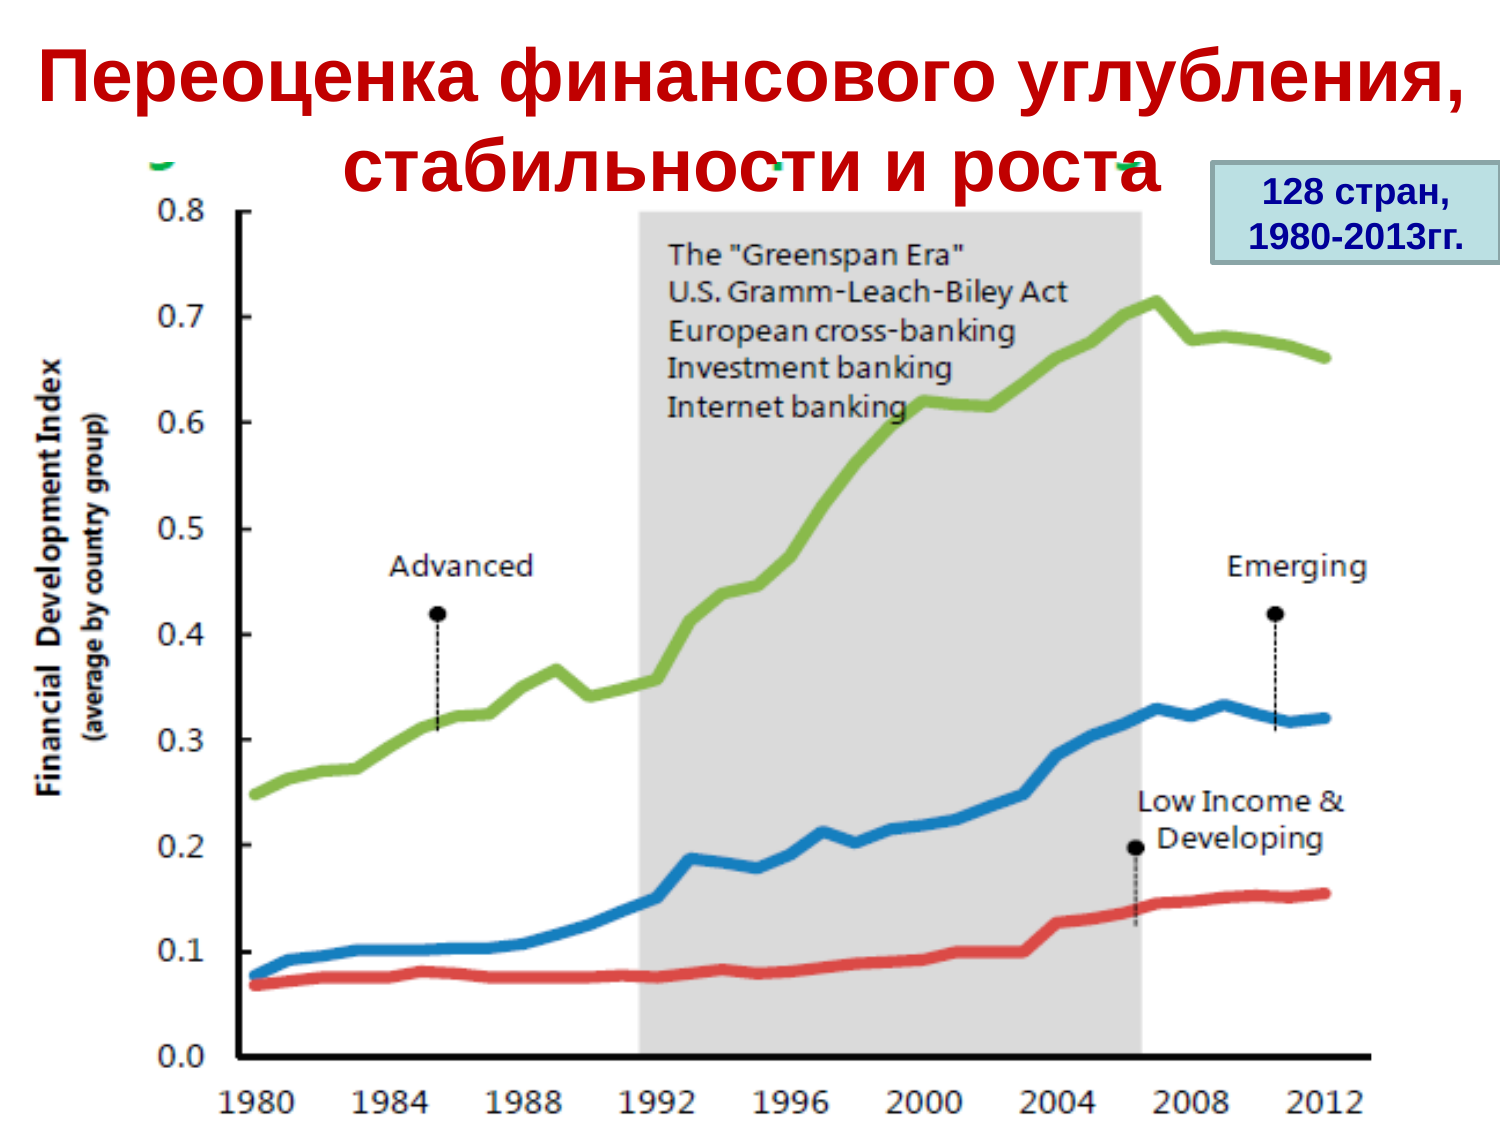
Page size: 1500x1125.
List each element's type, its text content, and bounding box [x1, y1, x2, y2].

text_box 128 стран, 1980-2013гг. [1366, 160, 1500, 265]
picture [0, 162, 1372, 1125]
title Переоценка финансового углубления, стабильности и роста [3, 0, 1500, 160]
